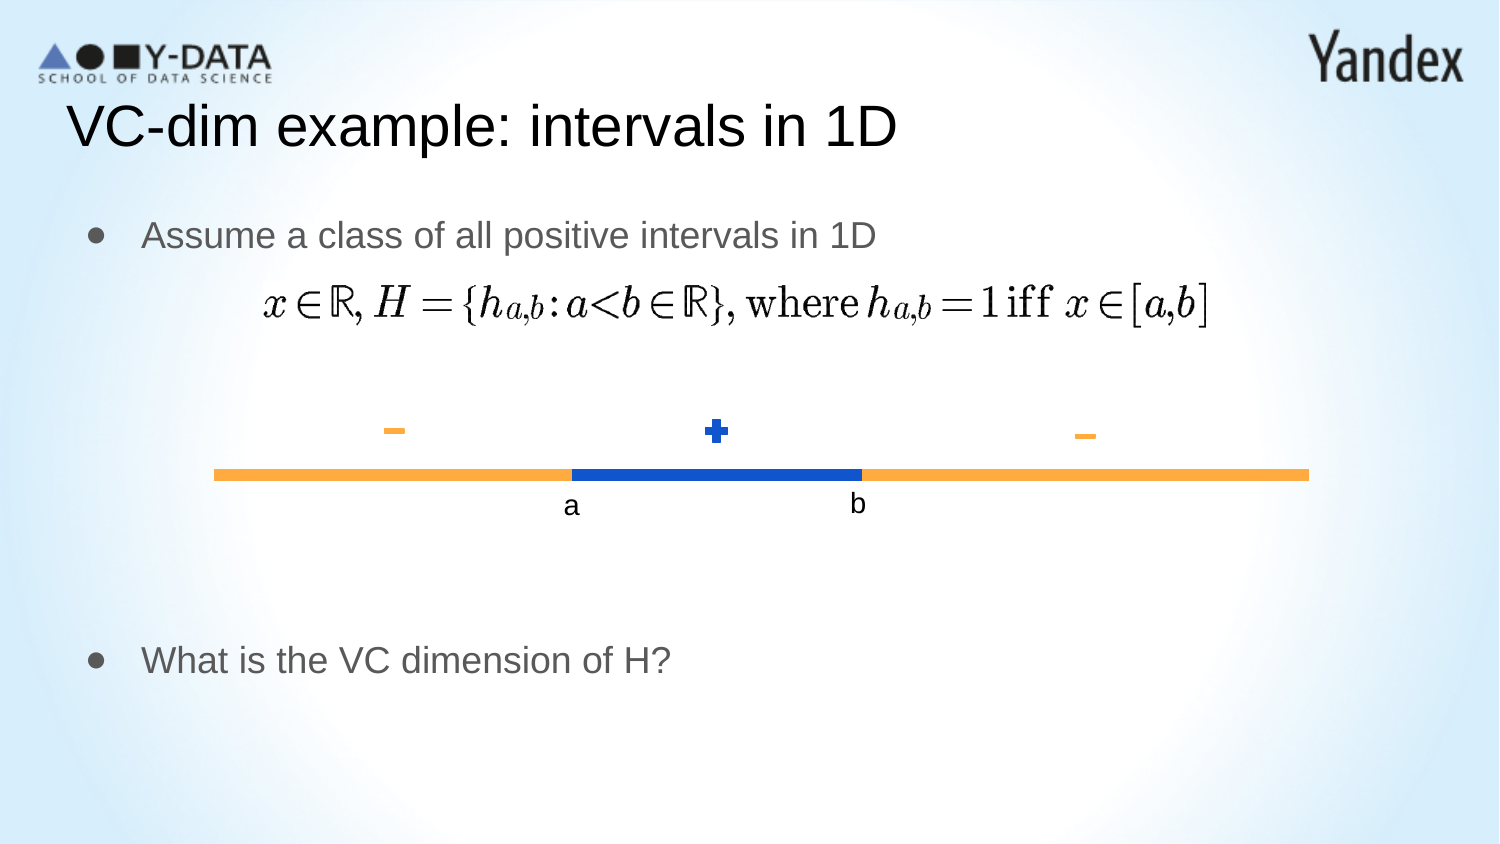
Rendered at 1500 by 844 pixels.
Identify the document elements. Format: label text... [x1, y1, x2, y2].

list Assume a class of all positive intervals in 1D What is the VC dimension of H? [51, 189, 1449, 750]
picture [0, 0, 1500, 844]
title VC-dim example: intervals in 1D [51, 72, 1449, 167]
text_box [213, 415, 1310, 542]
